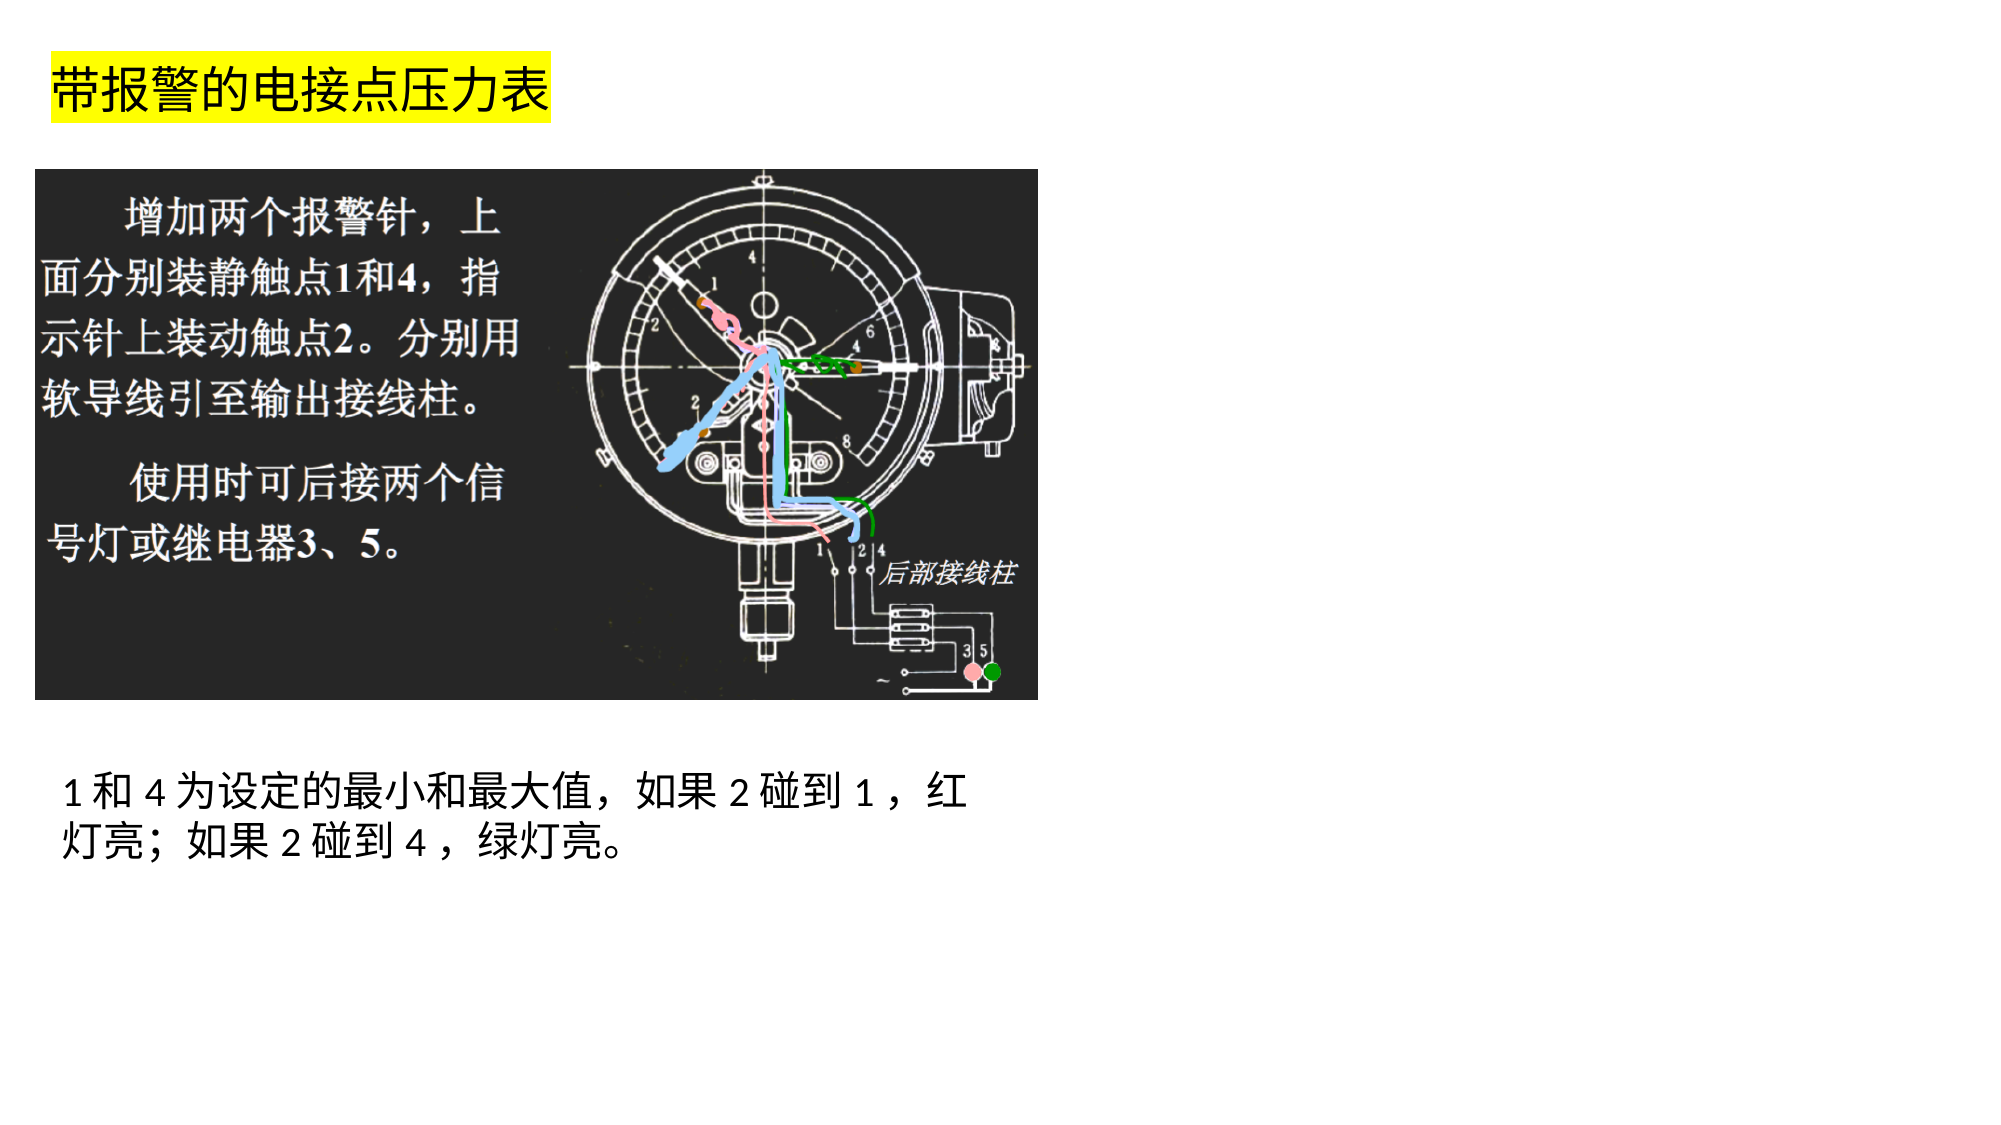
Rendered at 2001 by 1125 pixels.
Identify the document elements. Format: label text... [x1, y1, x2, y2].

text_box 带报警的电接点压力表 [35, 51, 809, 127]
text_box 1和4为设定的最小和最大值，如果2碰到1，红灯亮；如果2碰到4，绿灯亮。 [46, 757, 1017, 873]
picture [35, 169, 1038, 700]
